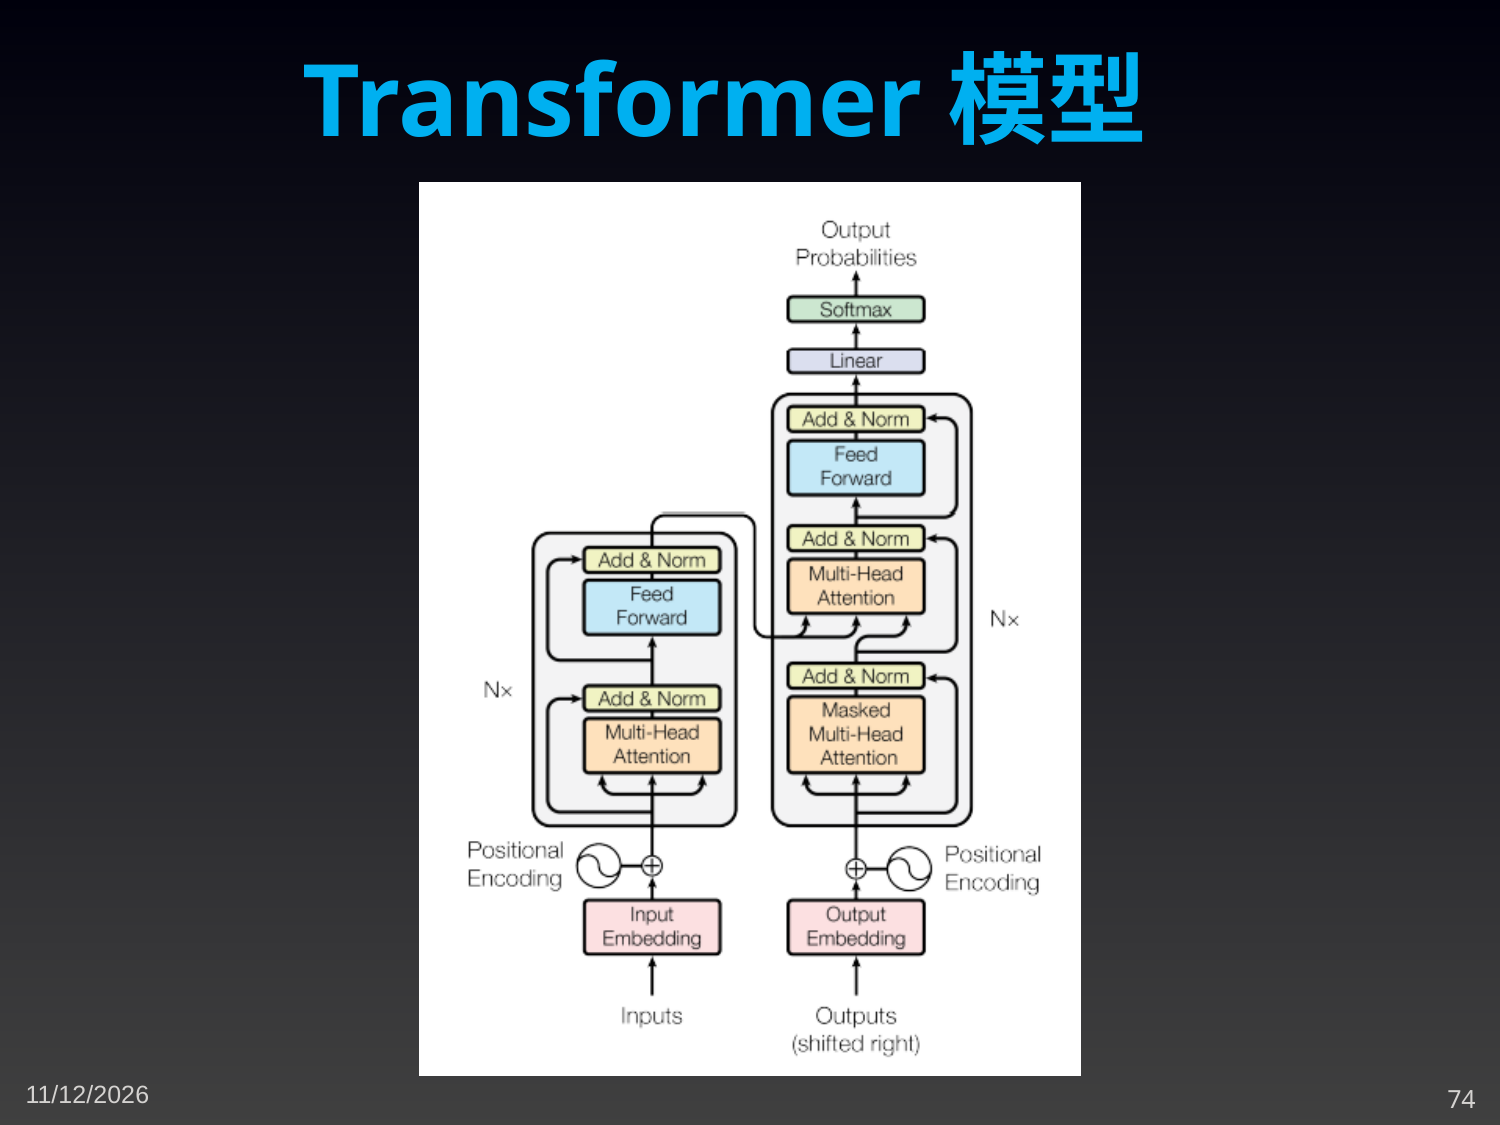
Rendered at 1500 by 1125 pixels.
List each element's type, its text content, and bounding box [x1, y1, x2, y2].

slide_number 74 [1340, 1075, 1491, 1117]
text_box Transformer模型 [287, 8, 1213, 172]
picture [419, 181, 1081, 1077]
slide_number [10, 1075, 411, 1117]
